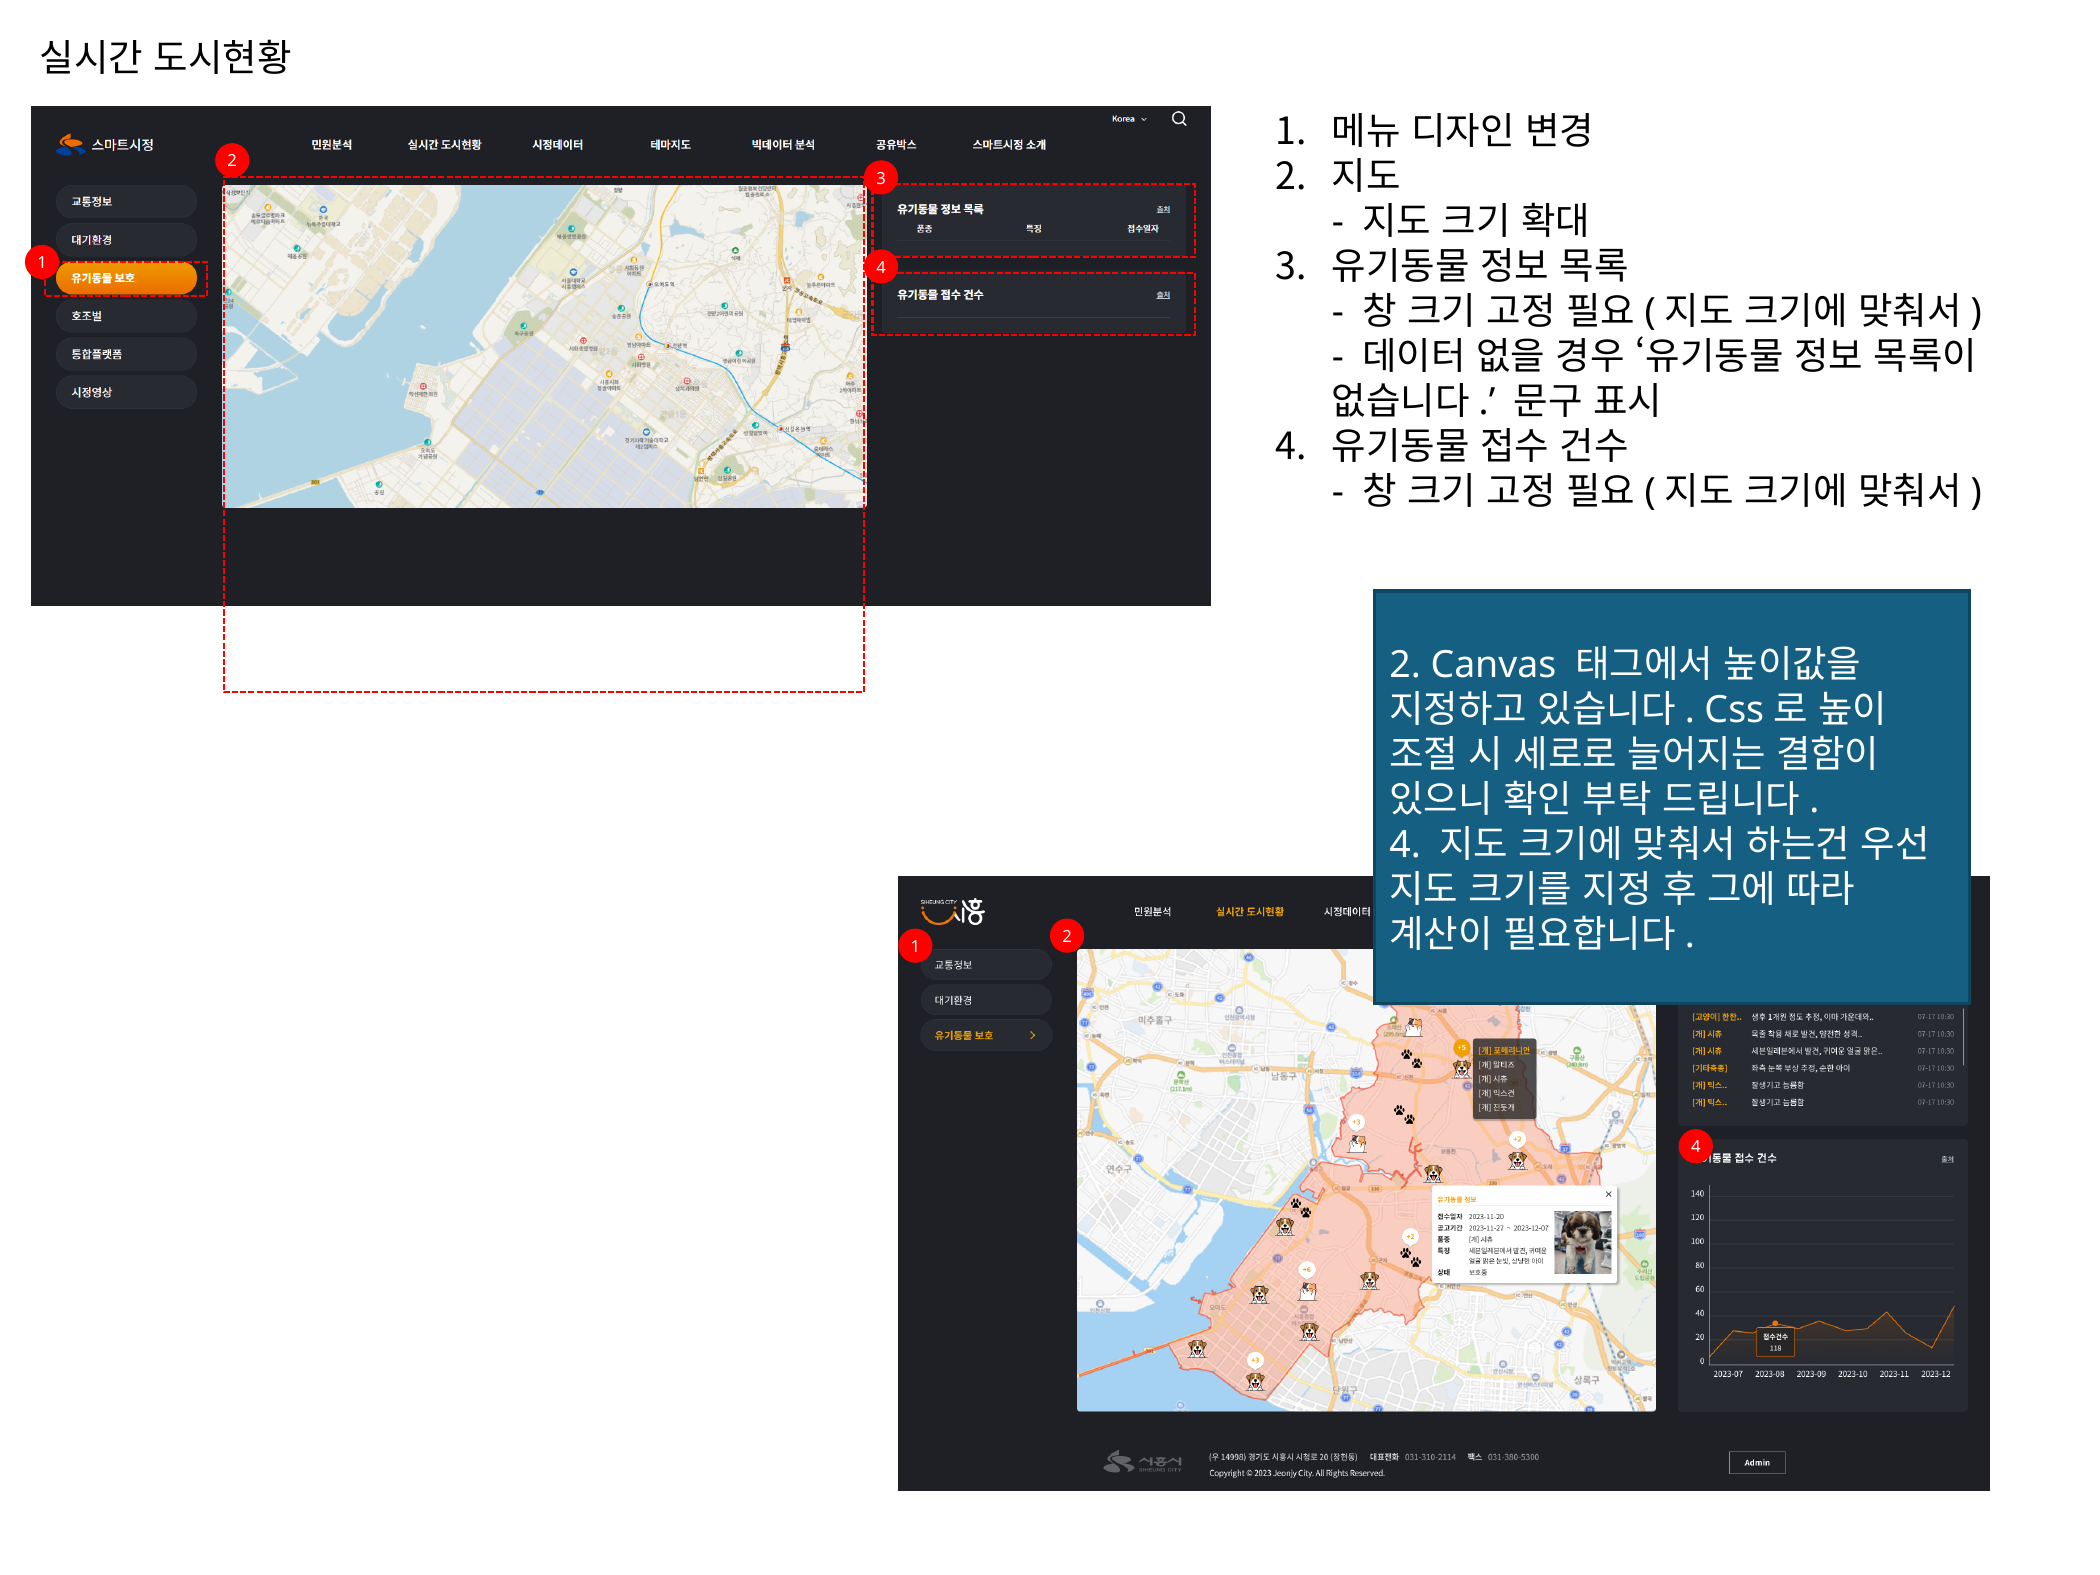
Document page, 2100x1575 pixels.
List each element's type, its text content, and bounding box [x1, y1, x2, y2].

text_box 메뉴 디자인 변경 지도 - 지도 크기 확대 유기동물 정보 목록 - 창 크기 고정 필요(지도 크기에 맞춰서) - 데이터 없을 경우 ‘유기동물 정보 목록이 없습니다.’ 문구 표시 유기동물 접수 건수 - 창 크기 고정 필요(지도 크기에 맞춰서) [1259, 98, 2028, 142]
picture [30, 105, 1211, 770]
text_box 1 [23, 247, 30, 277]
text_box 2. Canvas 태그에서 높이값을 지정하고 있습니다. Css로 높이 조절 시 세로로 늘어지는 결함이 있으니 확인 부탁 드립니다. 4. 지도 크기에 맞춰서 하는건 우선 지도 크기를 지정 후 그에 따라 계산이 필요합니다. [1373, 589, 1971, 876]
picture [897, 876, 1991, 1492]
text_box 실시간 도시현황 [23, 34, 792, 78]
